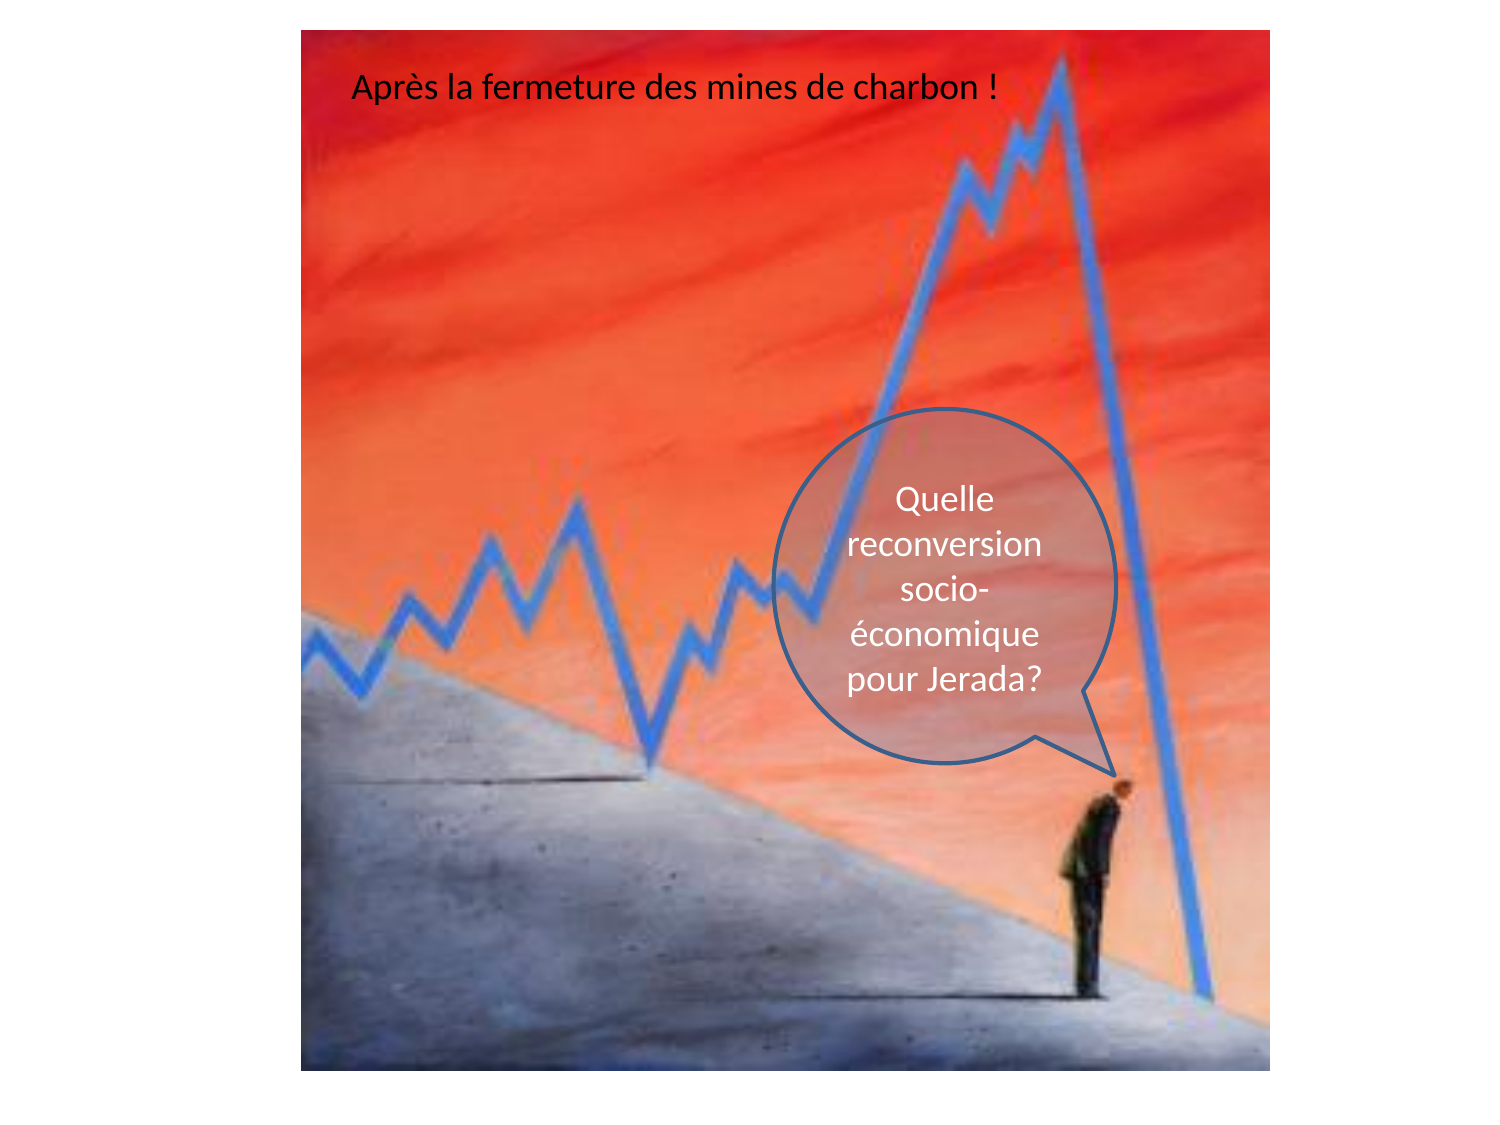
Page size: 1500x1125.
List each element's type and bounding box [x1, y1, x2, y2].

list [300, 30, 1270, 1071]
